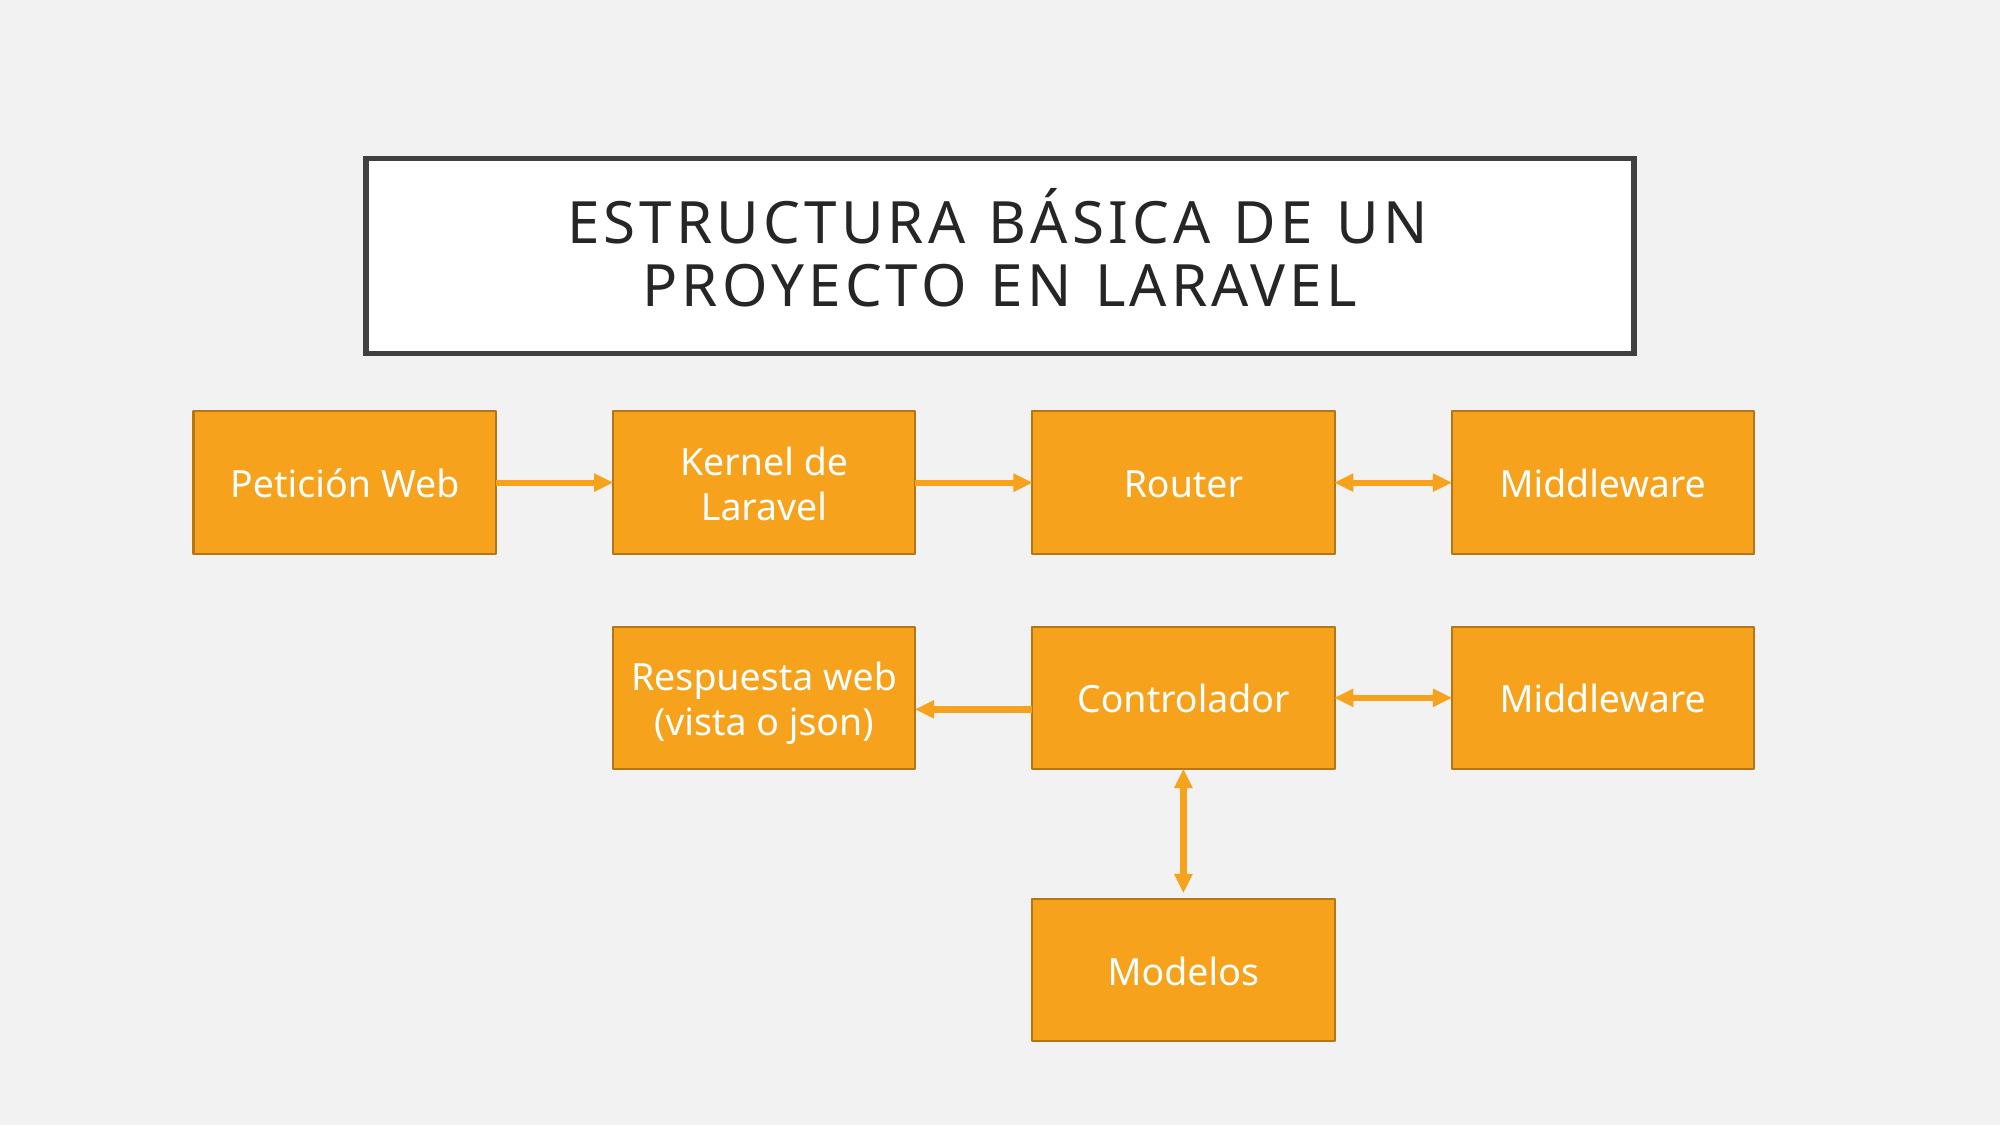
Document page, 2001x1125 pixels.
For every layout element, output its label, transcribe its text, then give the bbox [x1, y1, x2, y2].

text_box Router [1031, 410, 1336, 555]
title Estructura básica de un proyecto en Laravel [363, 156, 1637, 356]
text_box Respuesta web (vista o json) [612, 626, 916, 770]
text_box Controlador [1031, 626, 1336, 770]
text_box Middleware [1451, 410, 1755, 555]
text_box Modelos [1031, 898, 1336, 1042]
text_box Petición Web [192, 410, 497, 555]
text_box Kernel de Laravel [612, 410, 916, 555]
text_box Middleware [1451, 626, 1755, 770]
